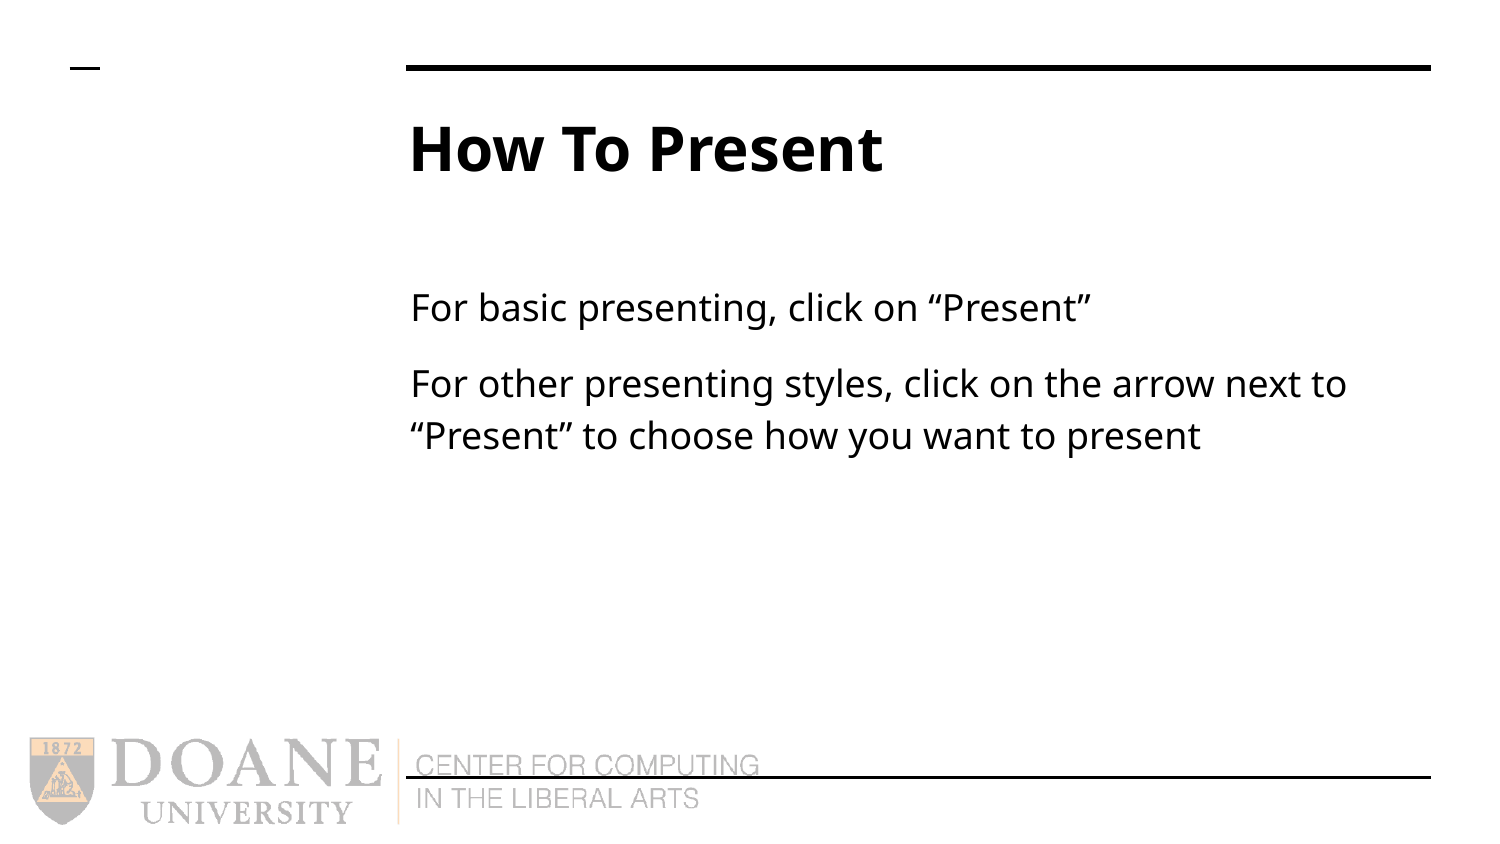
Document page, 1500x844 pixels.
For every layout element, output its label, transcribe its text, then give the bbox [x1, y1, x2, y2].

list For basic presenting, click on “Present” For other presenting styles, click on the arrow next to “Present” to choose how you want to present [395, 261, 1433, 755]
title How To Present [393, 94, 1431, 199]
